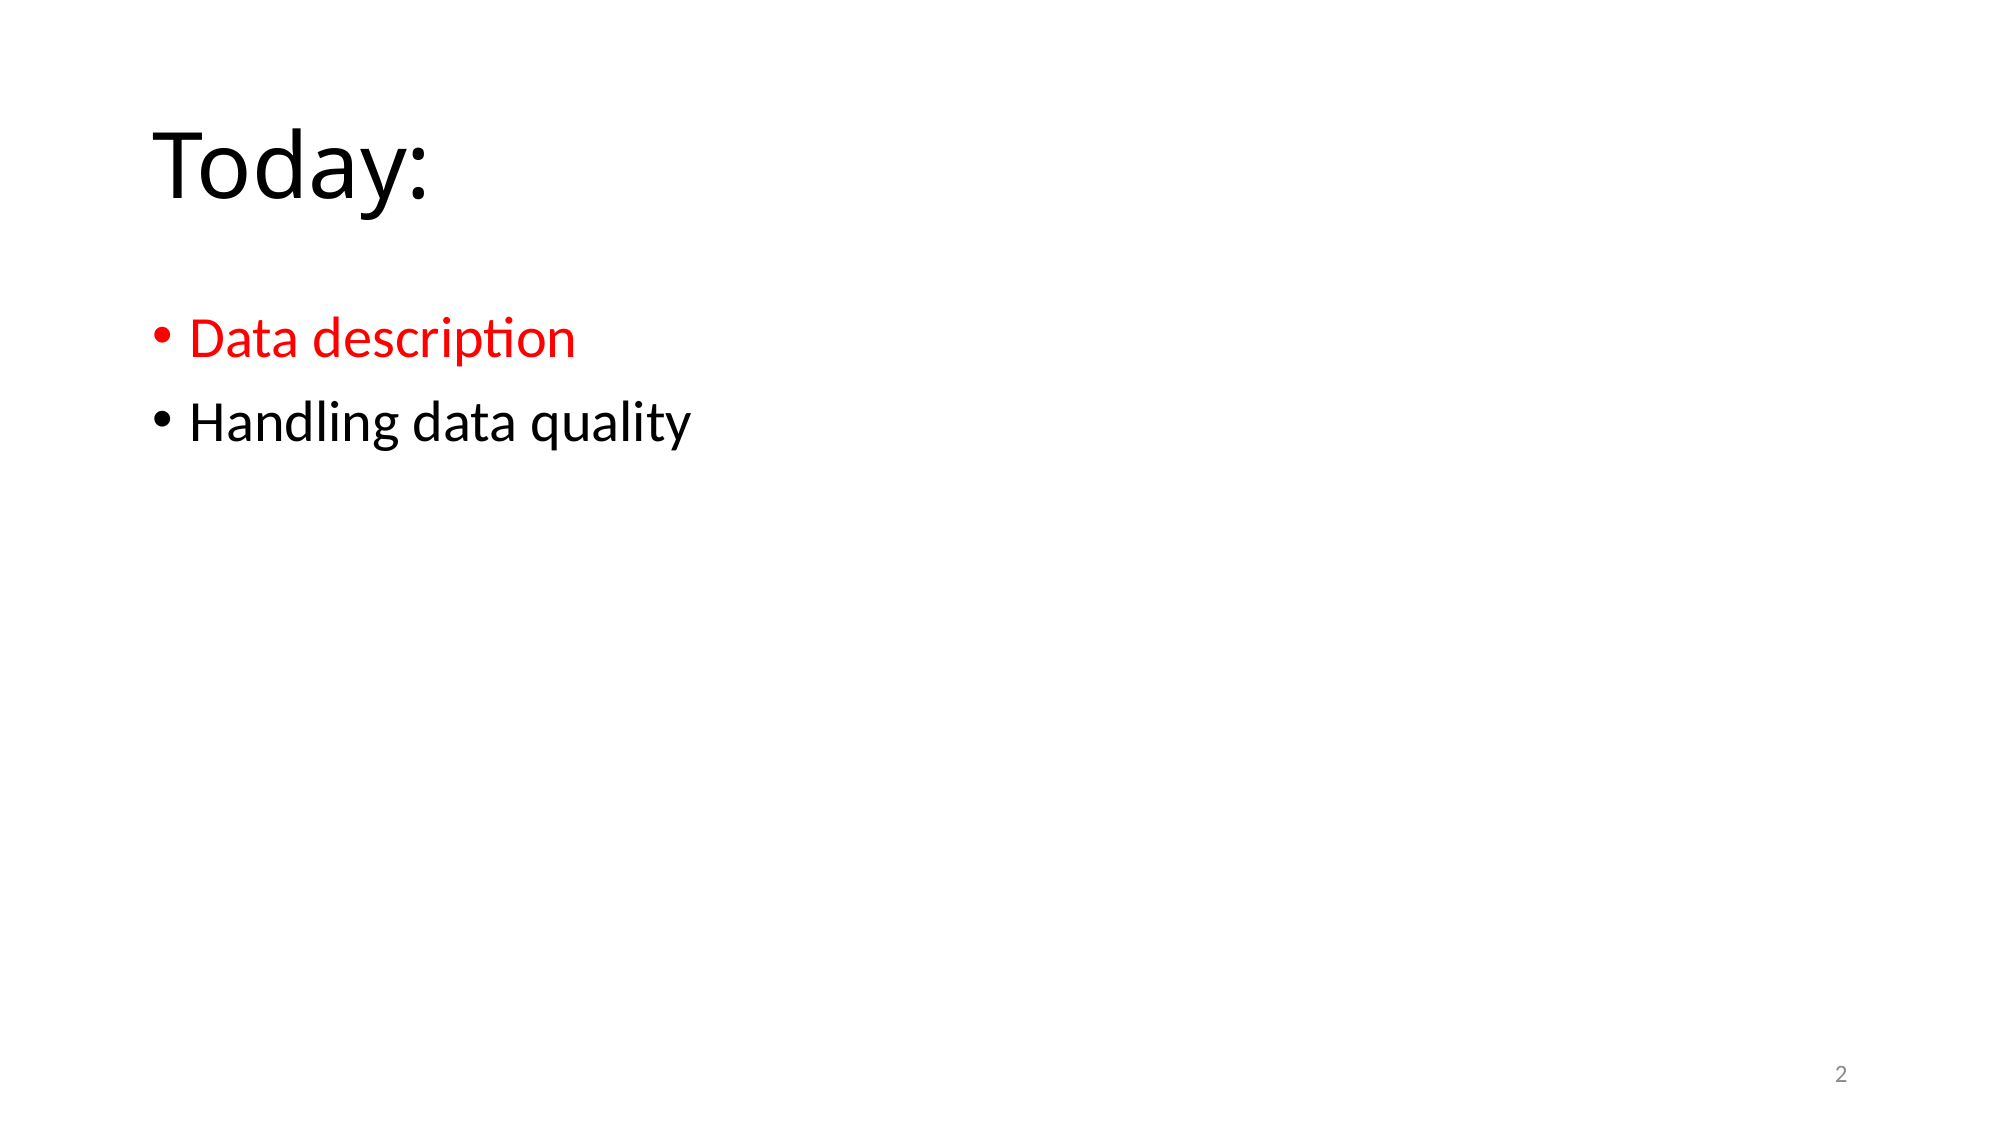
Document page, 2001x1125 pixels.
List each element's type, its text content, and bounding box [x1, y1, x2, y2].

title Today: [137, 59, 1863, 278]
slide_number 2 [1412, 1042, 1863, 1103]
list Data description Handling data quality [137, 299, 1863, 1014]
